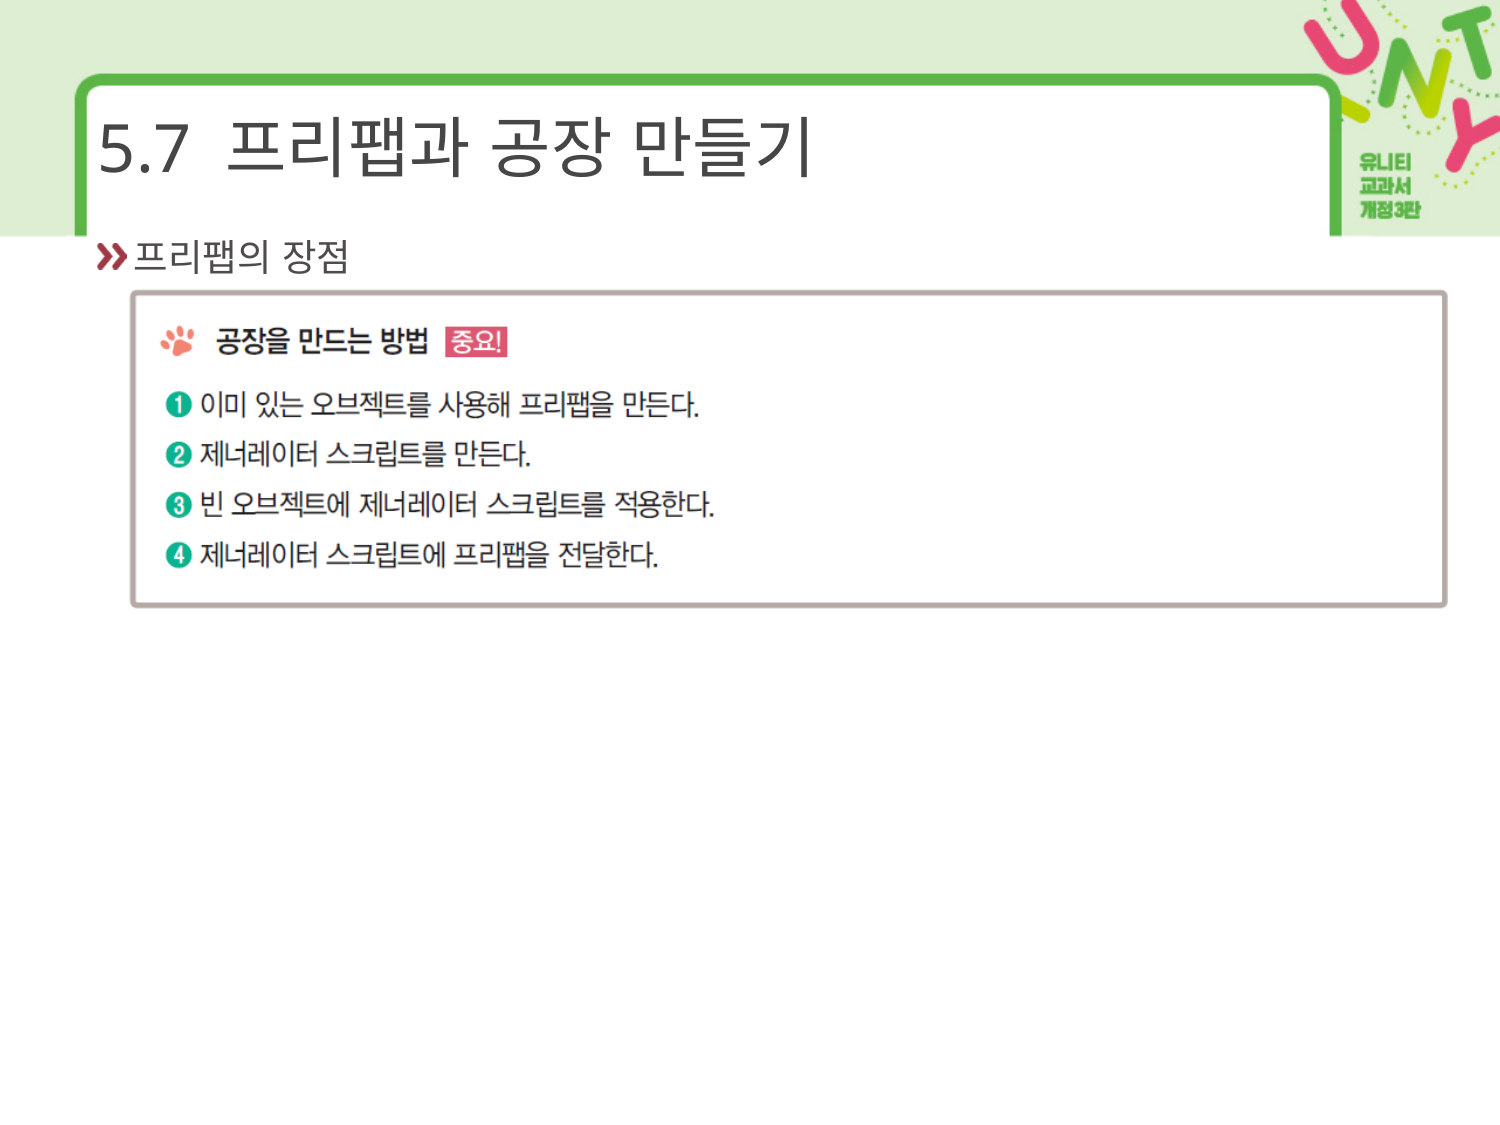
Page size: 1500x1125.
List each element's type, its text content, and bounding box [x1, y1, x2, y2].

picture [0, 0, 1500, 1125]
title 5.7 프리팹과 공장 만들기 [82, 61, 1413, 193]
list 프리팹의 장점 [81, 222, 1412, 1037]
